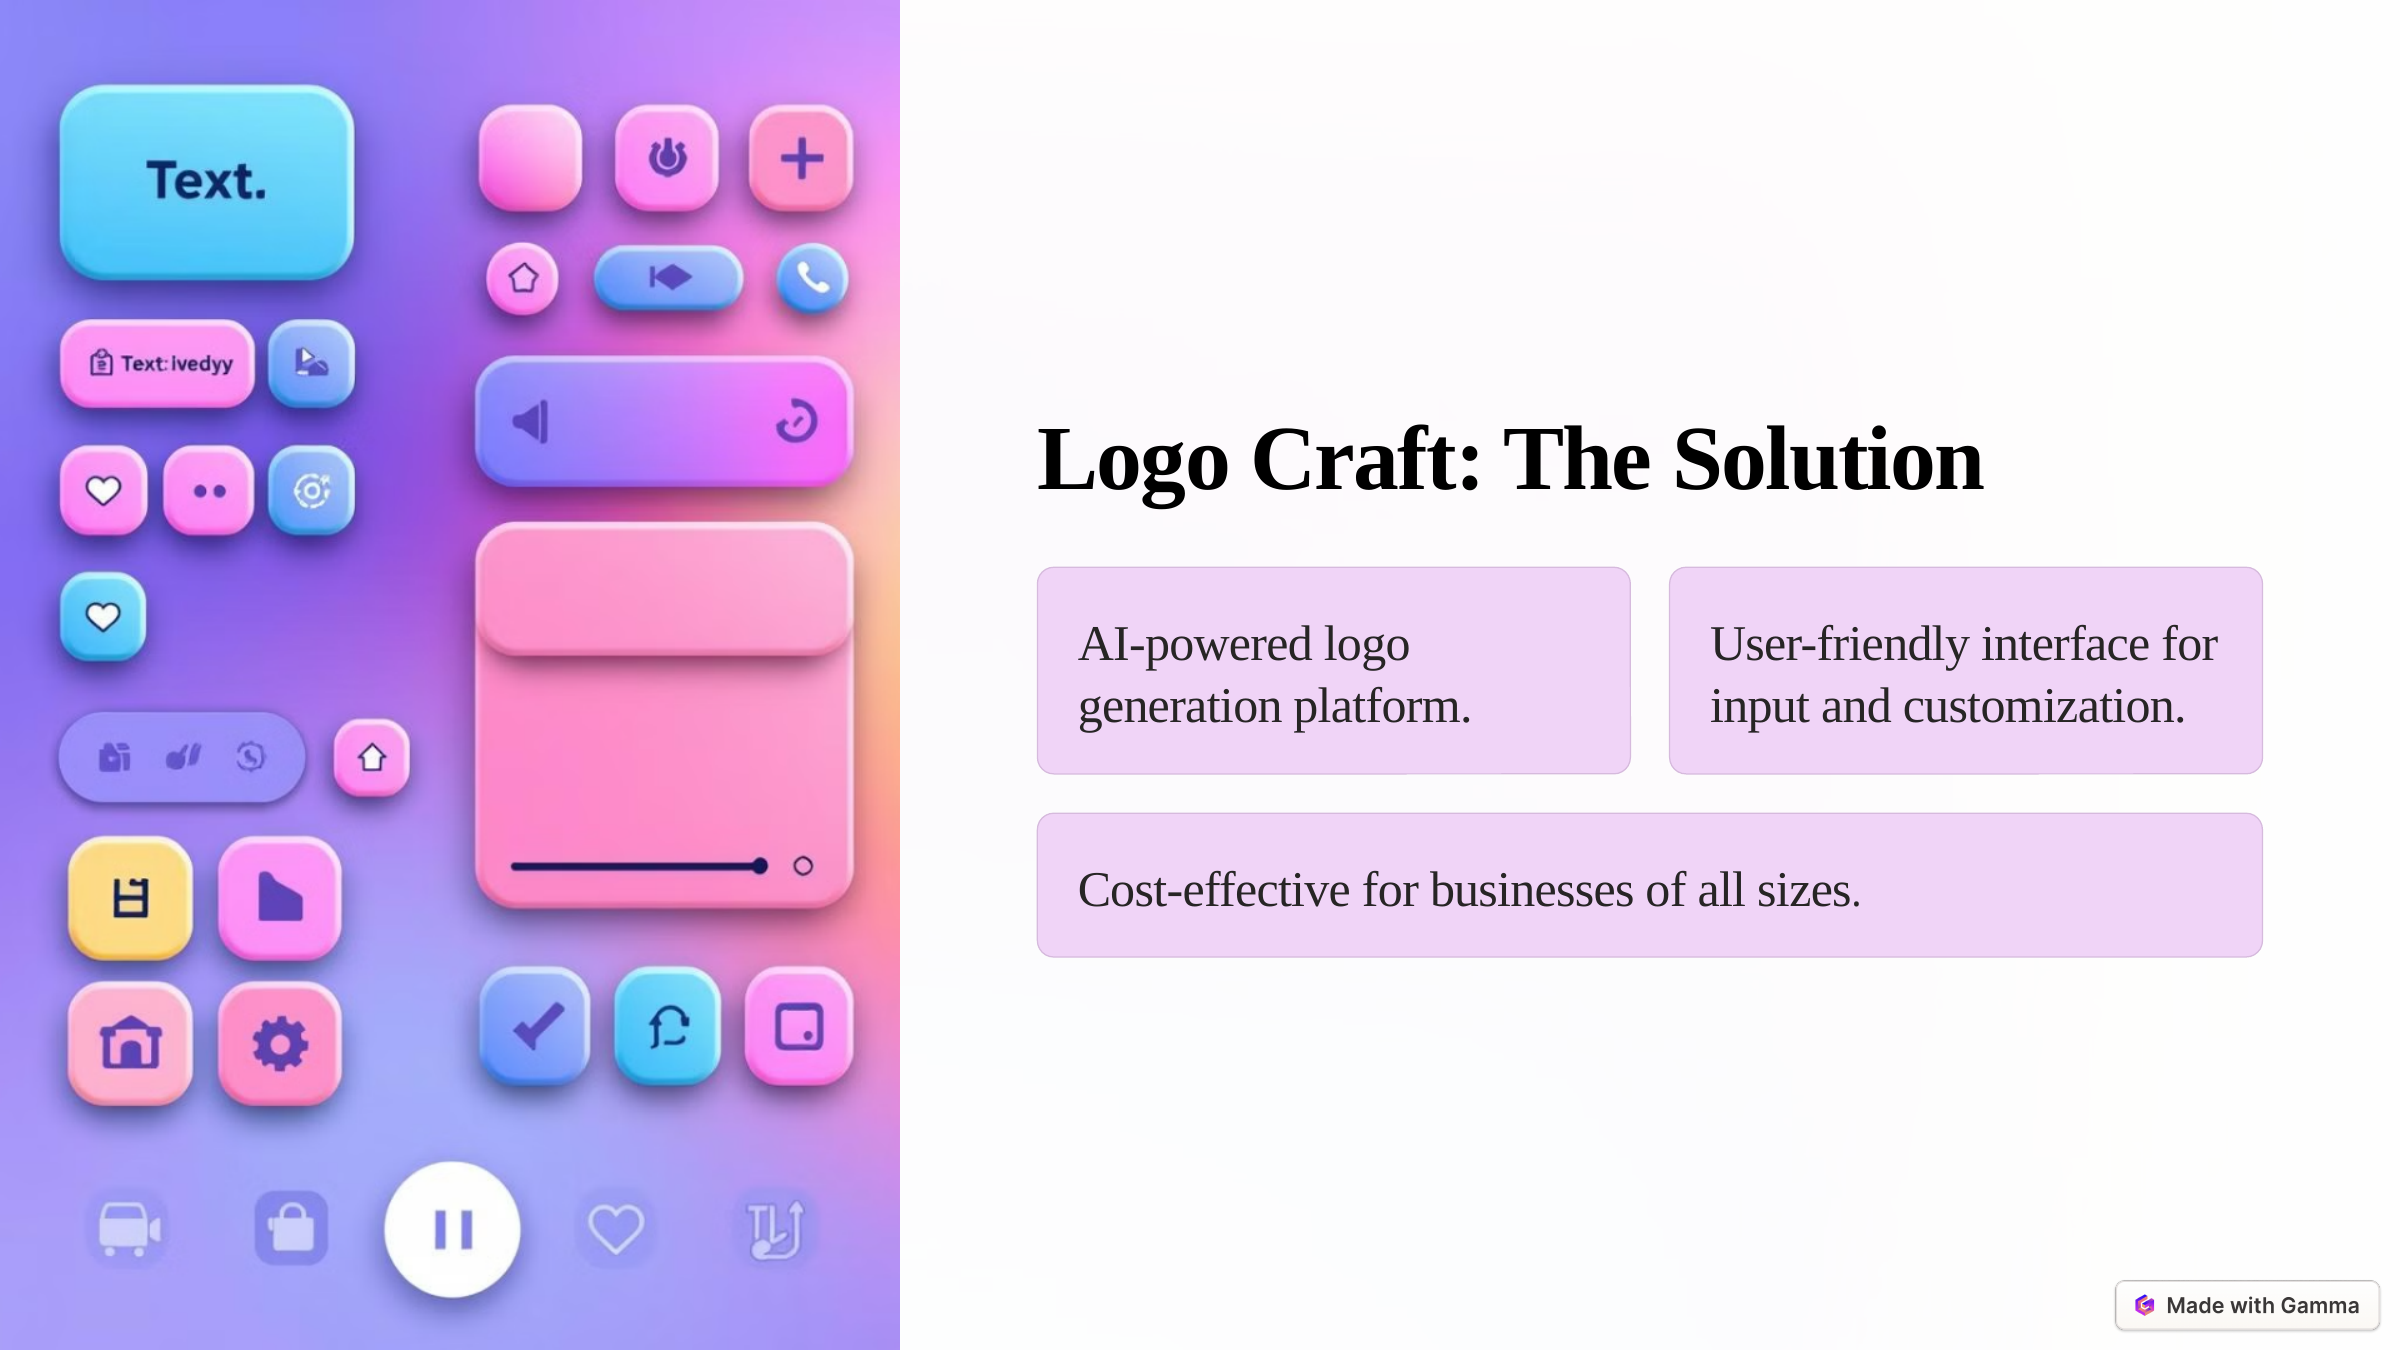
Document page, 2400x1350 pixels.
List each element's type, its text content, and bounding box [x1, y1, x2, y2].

picture [2106, 1271, 2389, 1339]
text_box Logo Craft: The Solution [1037, 392, 2008, 509]
text_box [1037, 567, 1631, 774]
picture [0, 0, 900, 1350]
text_box AI-powered logo generation platform. [1077, 607, 1590, 734]
text_box User-friendly interface for input and customization. [1710, 607, 2223, 734]
text_box Cost-effective for businesses of all sizes. [1077, 853, 2222, 917]
text_box [1669, 567, 2263, 774]
text_box [1037, 813, 2263, 958]
